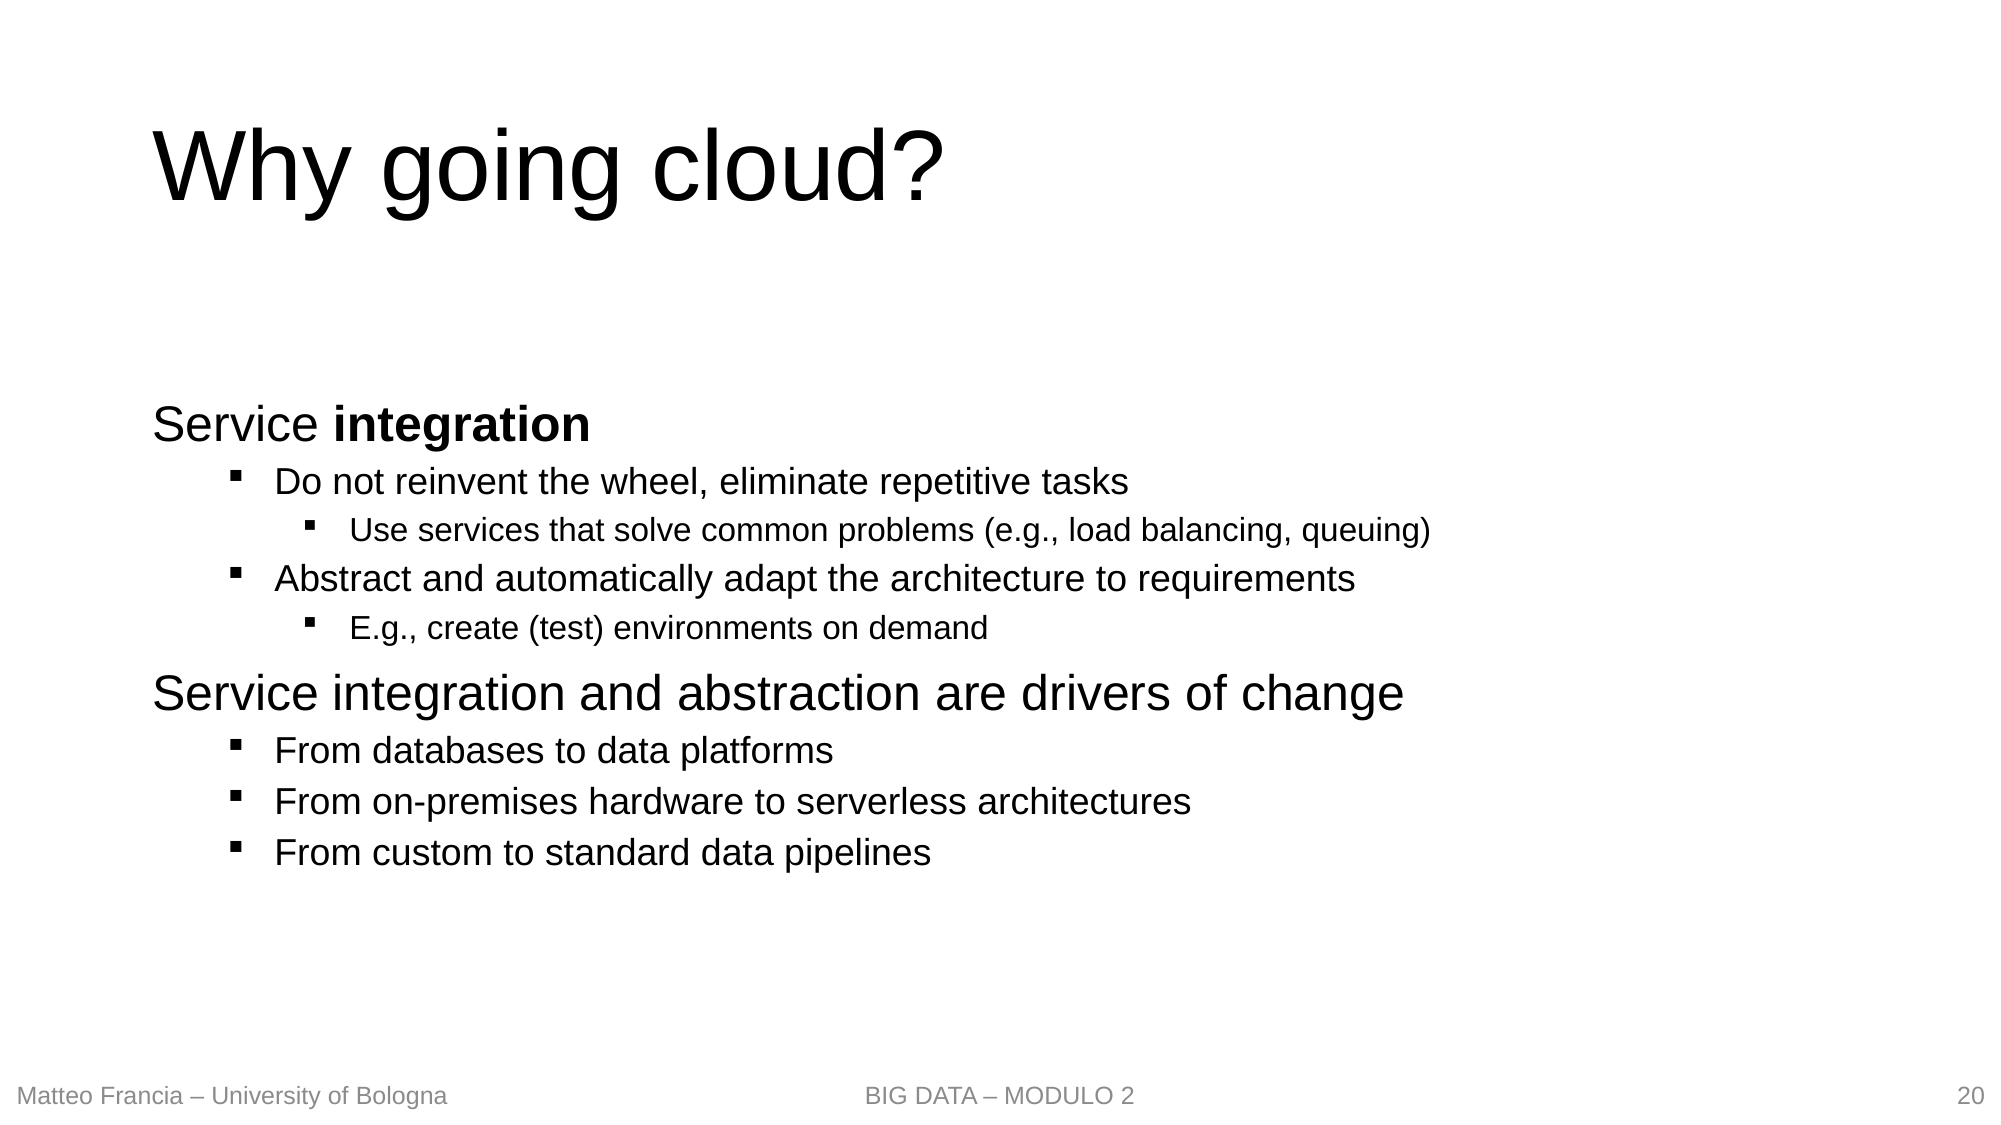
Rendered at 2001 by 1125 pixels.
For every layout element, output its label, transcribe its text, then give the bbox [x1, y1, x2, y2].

list Service integration Do not reinvent the wheel, eliminate repetitive tasks Use services that solve common problems (e.g., load balancing, queuing) Abstract and automatically adapt the architecture to requirements E.g., create (test) environments on demand Service integration and abstraction are drivers of change From databases to data platforms From on-premises hardware to serverless architectures From custom to standard data pipelines [137, 278, 1863, 993]
title Why going cloud? [137, 59, 1863, 278]
slide_number 20 [1550, 1065, 2000, 1125]
footer Matteo Francia – University of Bologna [0, 1065, 466, 1125]
